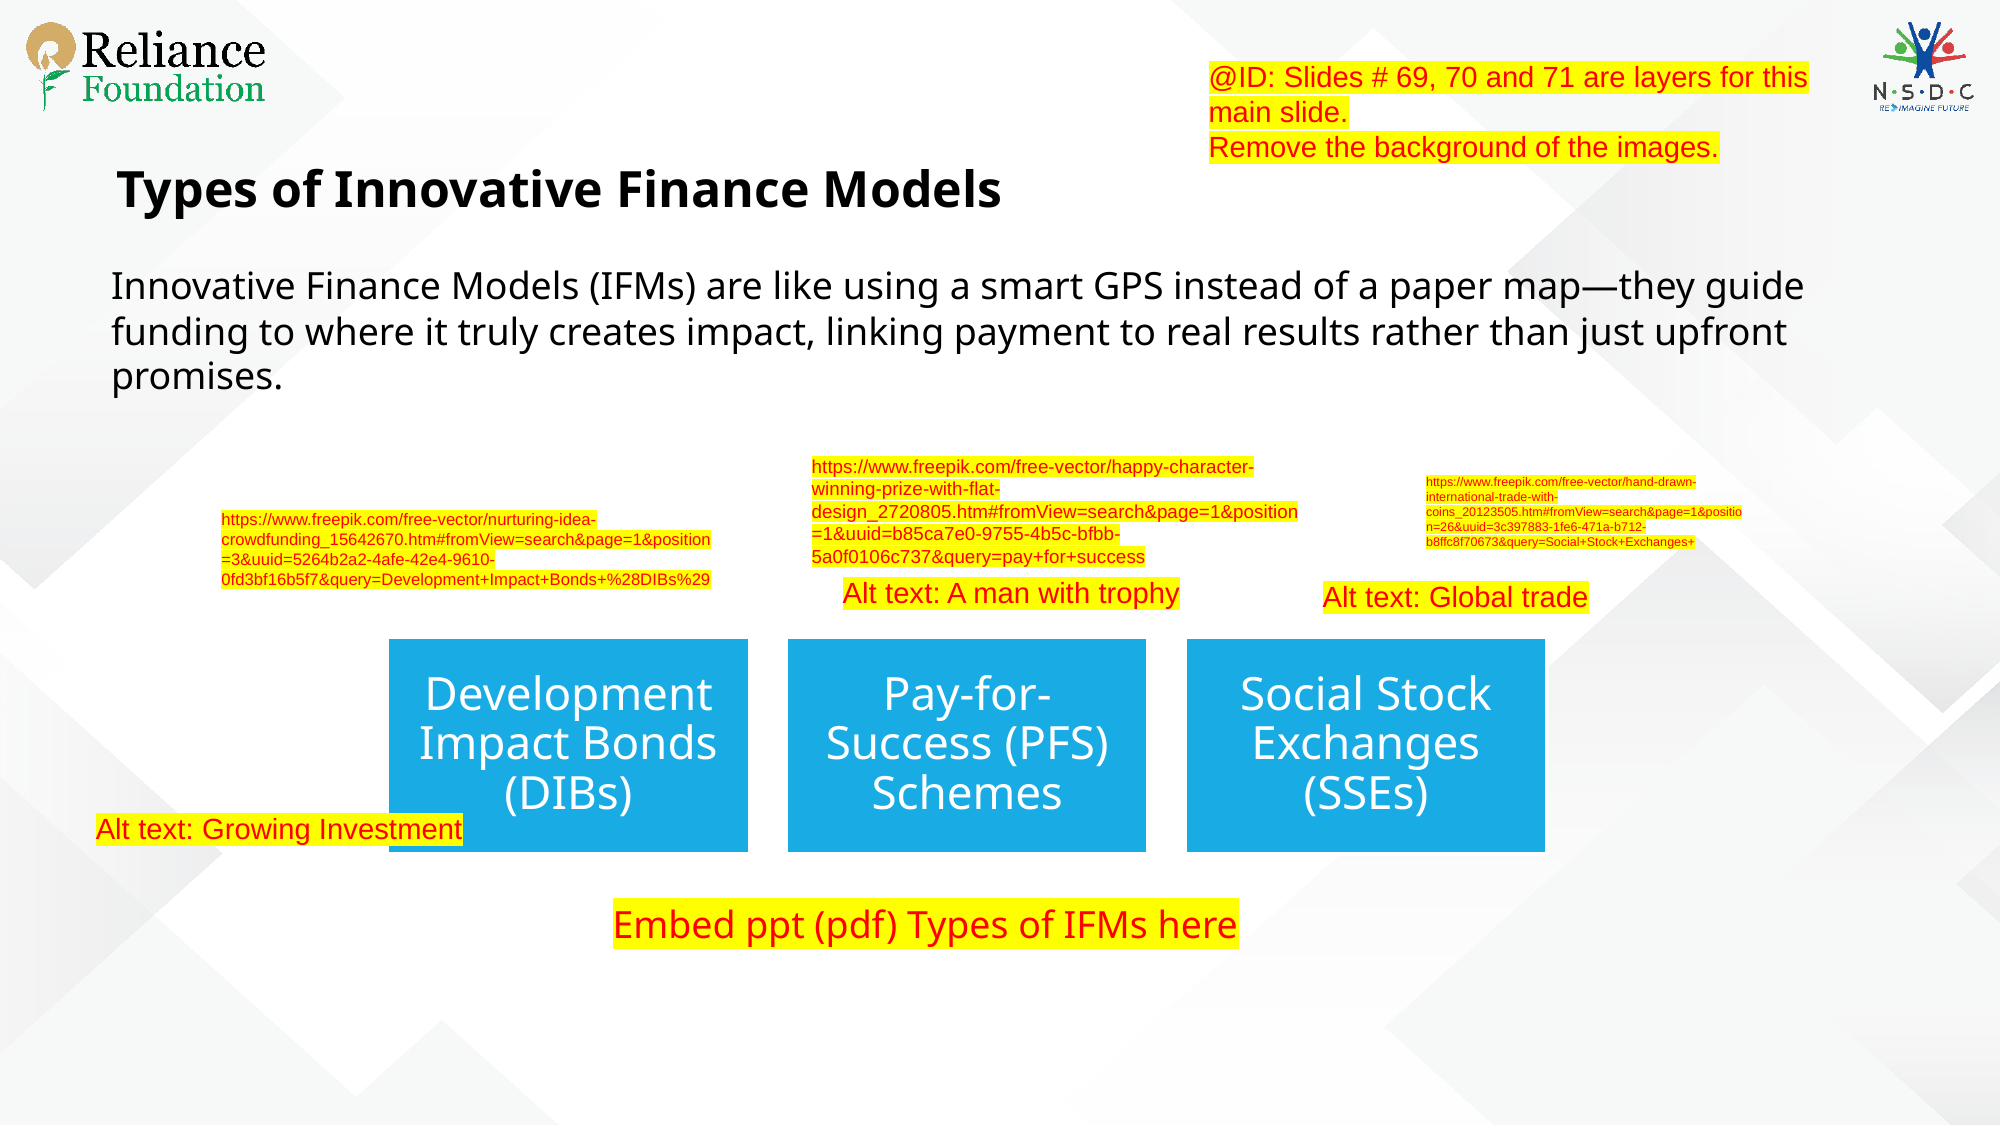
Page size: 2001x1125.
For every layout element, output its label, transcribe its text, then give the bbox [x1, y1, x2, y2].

text_box Innovative Finance Models (IFMs) are like using a smart GPS instead of a paper map—they guide funding to where it truly creates impact, linking payment to real results rather than just upfront promises. [95, 254, 1870, 405]
text_box Alt text: Global trade [1307, 570, 1747, 621]
text_box https://www.freepik.com/free-vector/nurturing-idea-crowdfunding_15642670.htm#fromView=search&page=1&position=3&uuid=5264b2a2-4afe-42e4-9610-0fd3bf16b5f7&query=Development+Impact+Bonds+%28DIBs%29 [206, 501, 727, 596]
text_box https://www.freepik.com/free-vector/happy-character-winning-prize-with-flat-design_2720805.htm#fromView=search&page=1&position=1&uuid=b85ca7e0-9755-4b5c-bfbb-5a0f0106c737&query=pay+for+success [796, 446, 1321, 575]
text_box Alt text: Growing Investment [80, 802, 382, 853]
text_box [387, 636, 1548, 855]
text_box @ID: Slides # 69, 70 and 71 are layers for this main slide. Remove the background of the images. [1193, 51, 1878, 172]
picture [0, 0, 2000, 1125]
text_box Types of Innovative Finance Models [100, 150, 1101, 226]
text_box Embed ppt (pdf) Types of IFMs here [597, 893, 1337, 954]
text_box Alt text: A man with trophy [827, 567, 1267, 618]
text_box https://www.freepik.com/free-vector/hand-drawn-international-trade-with-coins_20123505.htm#fromView=search&page=1&position=26&uuid=3c397883-1fe6-471a-b712-b8ffc8f70673&query=Social+Stock+Exchanges+ [1410, 466, 1762, 556]
